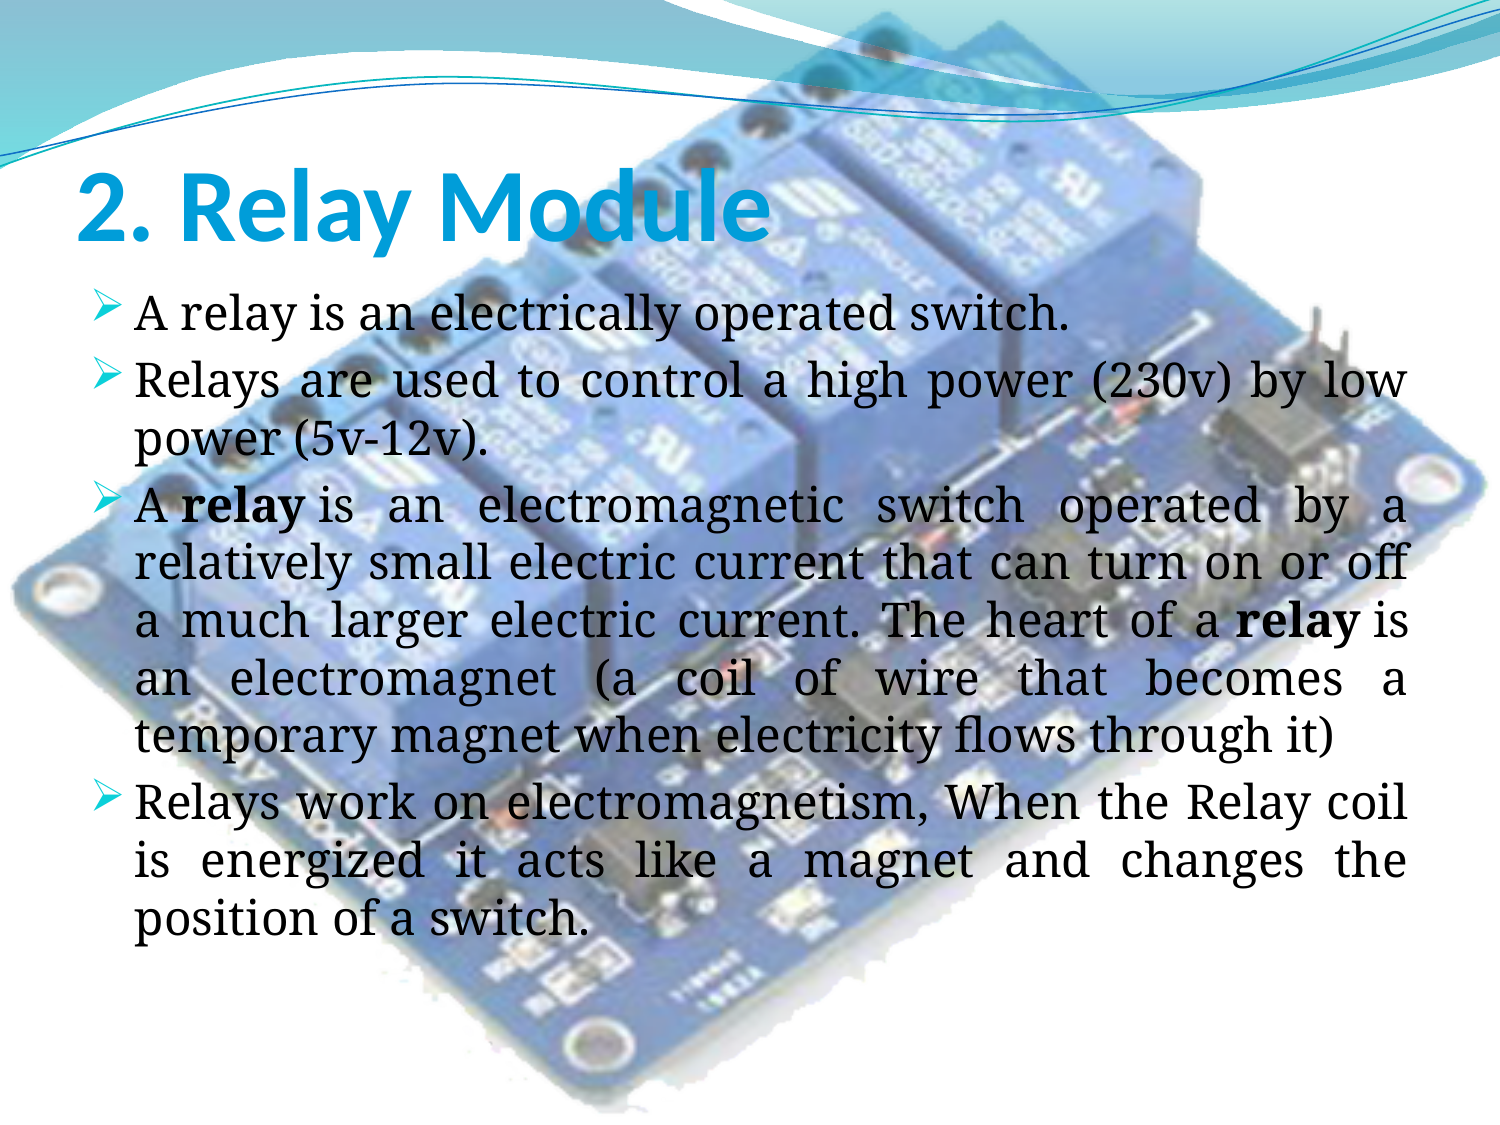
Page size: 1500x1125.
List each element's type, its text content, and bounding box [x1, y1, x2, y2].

title 2. Relay Module [75, 115, 1425, 263]
list A relay is an electrically operated switch. Relays are used to control a high power (230v) by low power (5v-12v). A relay is an electromagnetic switch operated by a relatively small electric current that can turn on or off a much larger electric current. The heart of a relay is an electromagnet (a coil of wire that becomes a temporary magnet when electricity flows through it) Relays work on electromagnetism, When the Relay coil is energized it acts like a magnet and changes the position of a switch. [75, 275, 1425, 1038]
